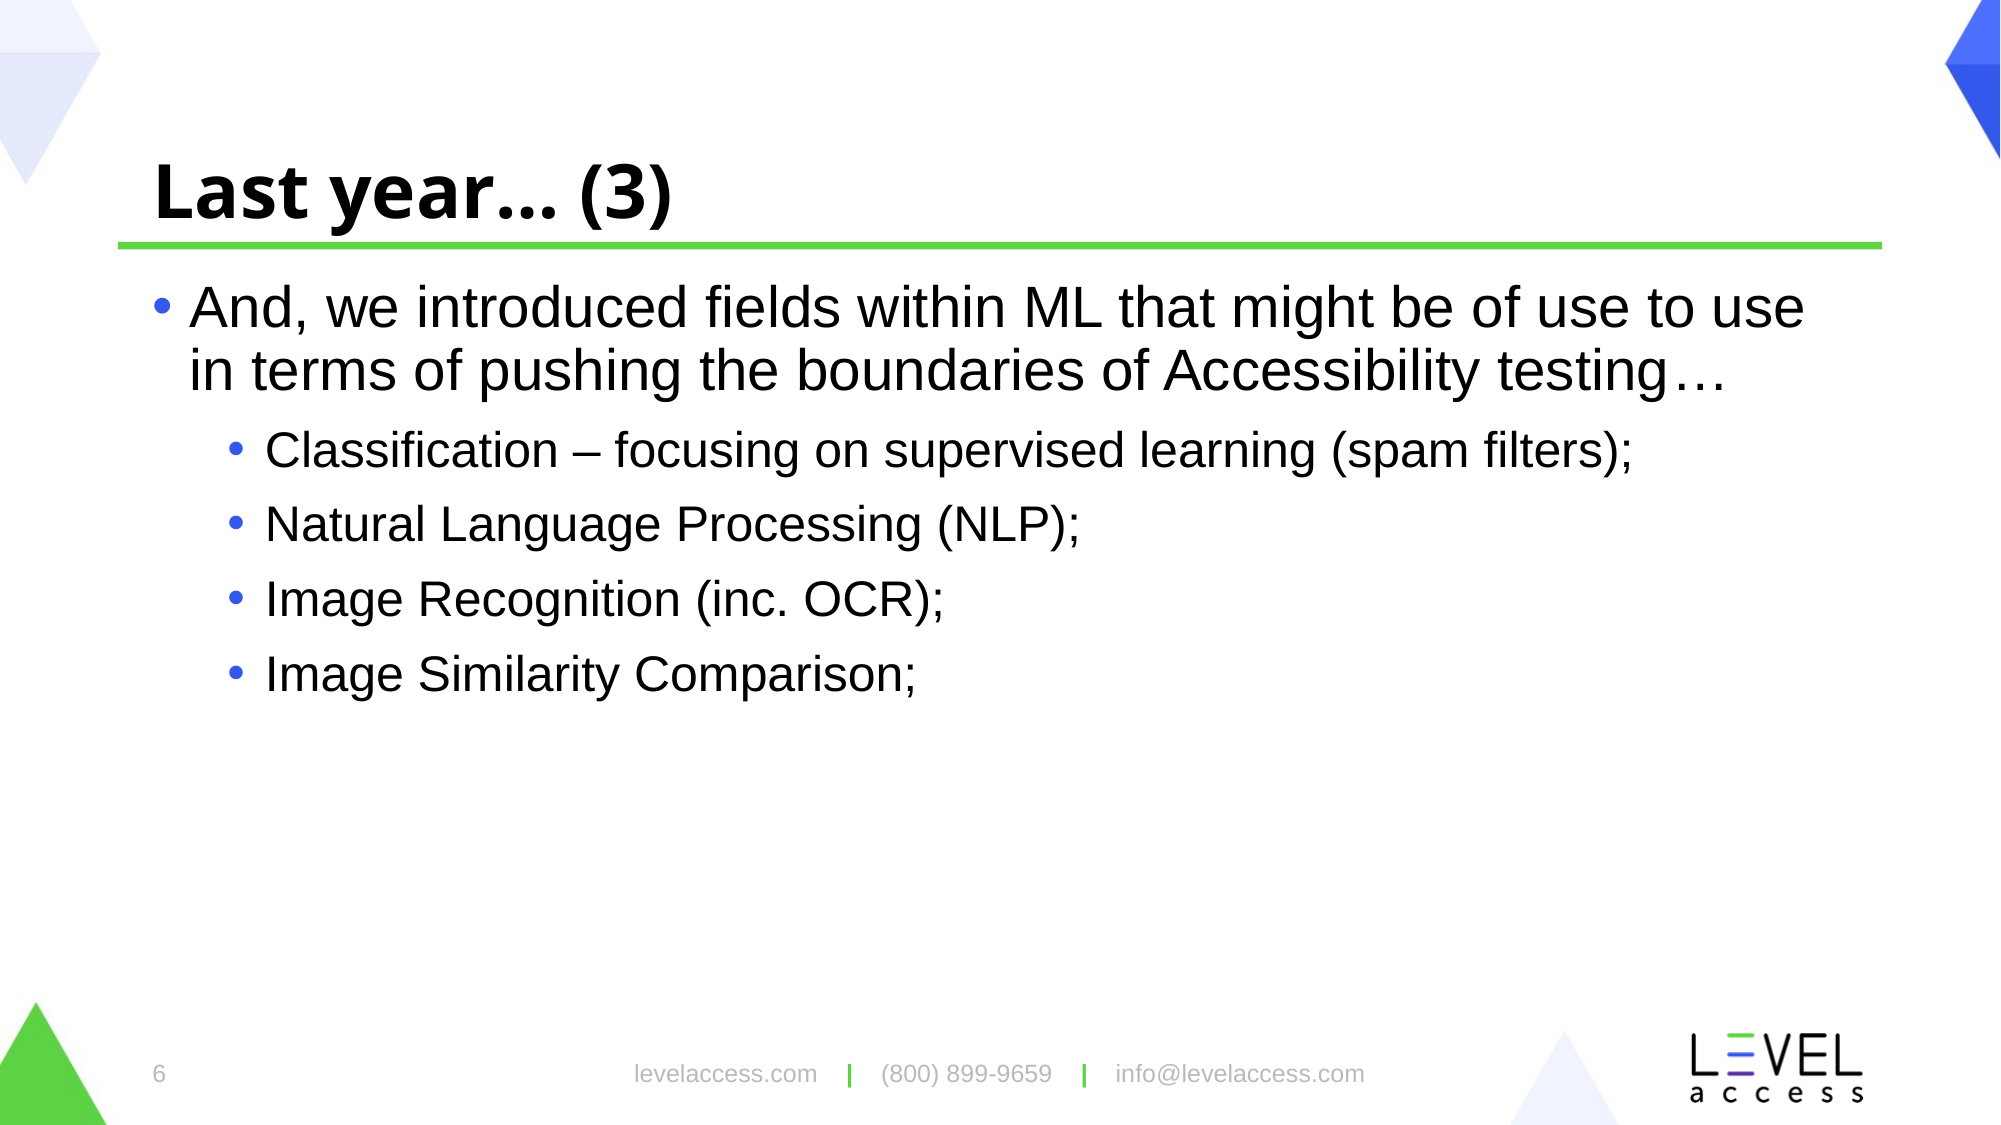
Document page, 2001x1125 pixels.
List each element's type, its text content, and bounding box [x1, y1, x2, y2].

picture [0, 0, 2001, 1125]
footer levelaccess.com | (800) 899-9659 | info@levelaccess.com [613, 1042, 1386, 1103]
list And, we introduced fields within ML that might be of use to use in terms of pushing the boundaries of Accessibility testing… Classification – focusing on supervised learning (spam filters); Natural Language Processing (NLP); Image Recognition (inc. OCR); Image Similarity Comparison; [137, 269, 1863, 1014]
slide_number 6 [137, 1042, 588, 1103]
title Last year… (3) [137, 75, 1863, 242]
